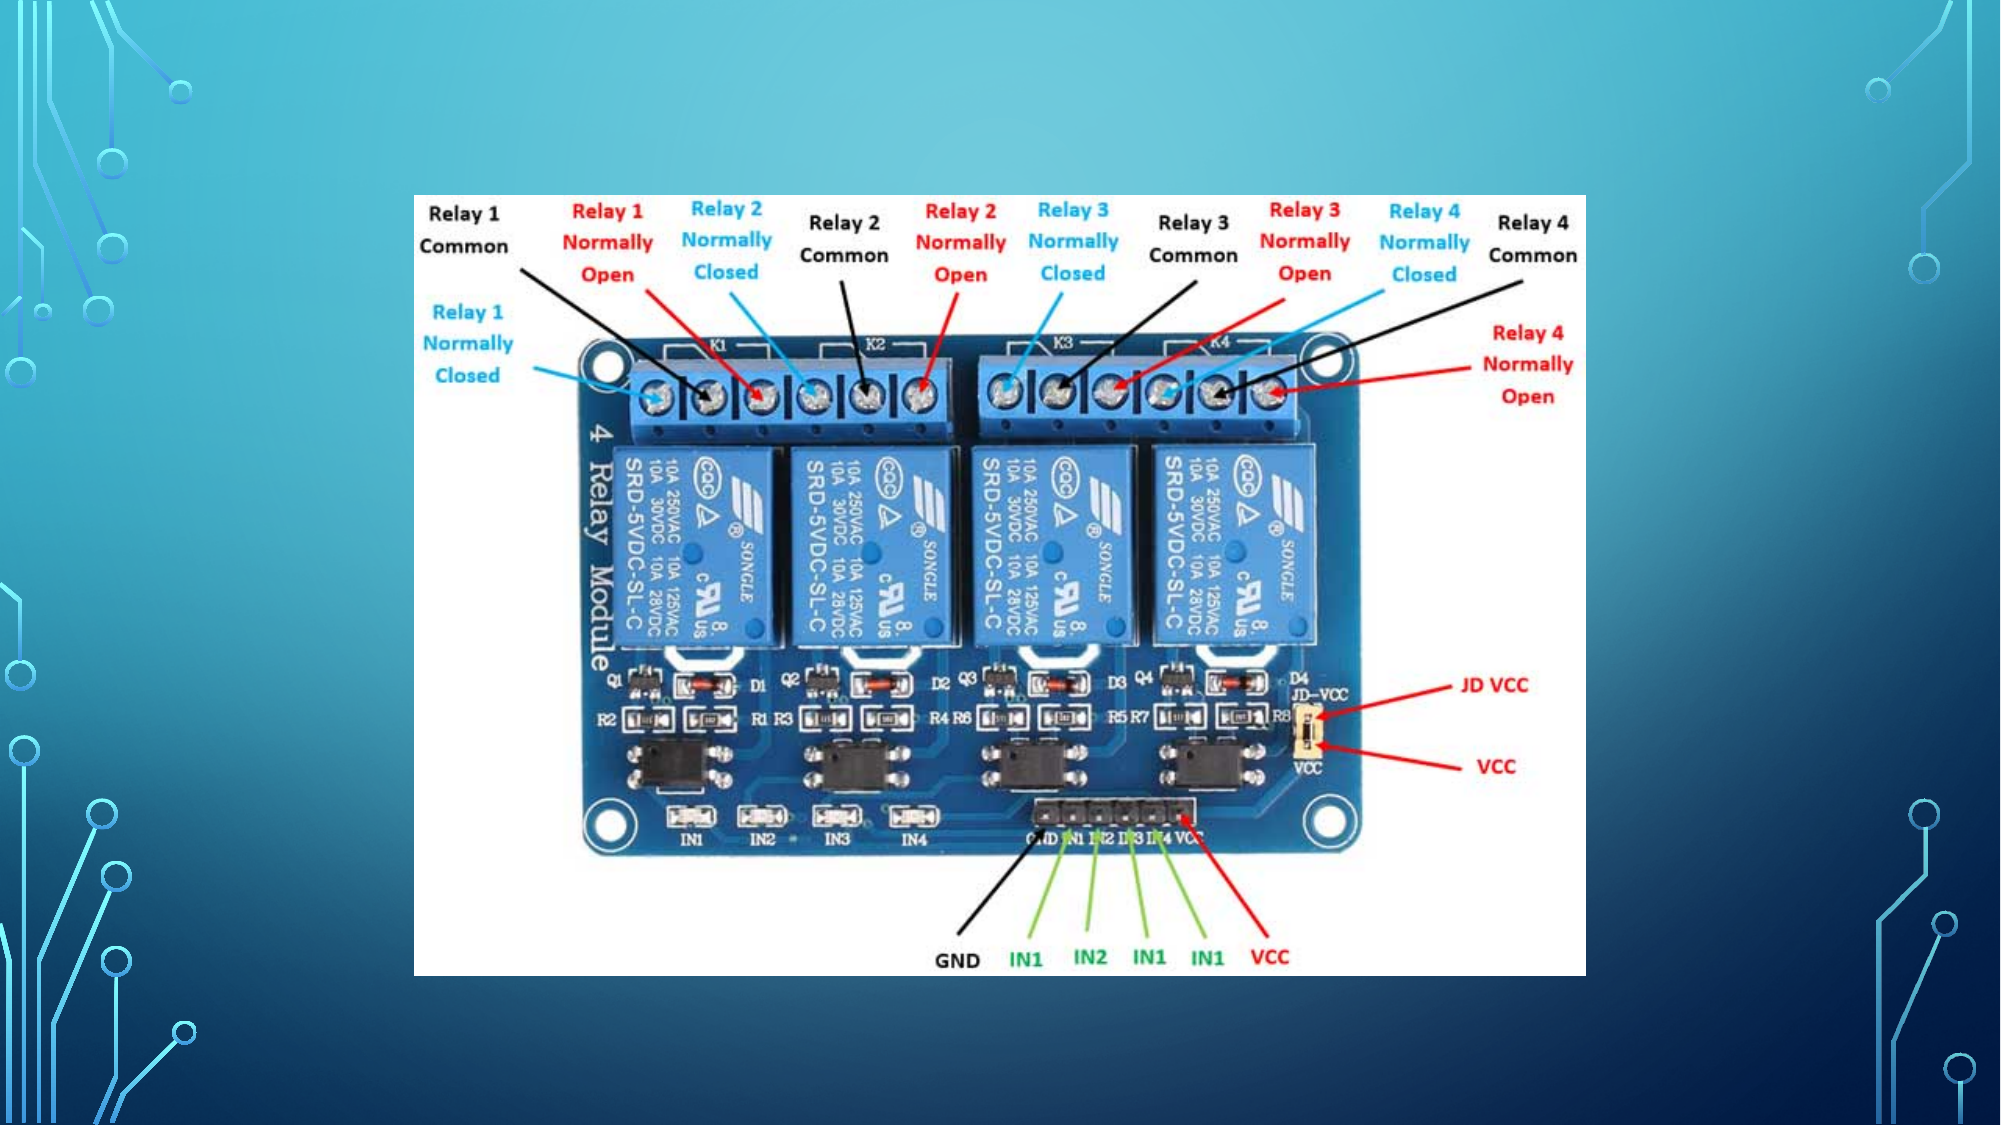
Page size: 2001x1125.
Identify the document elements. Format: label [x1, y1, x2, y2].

list [413, 195, 1587, 976]
